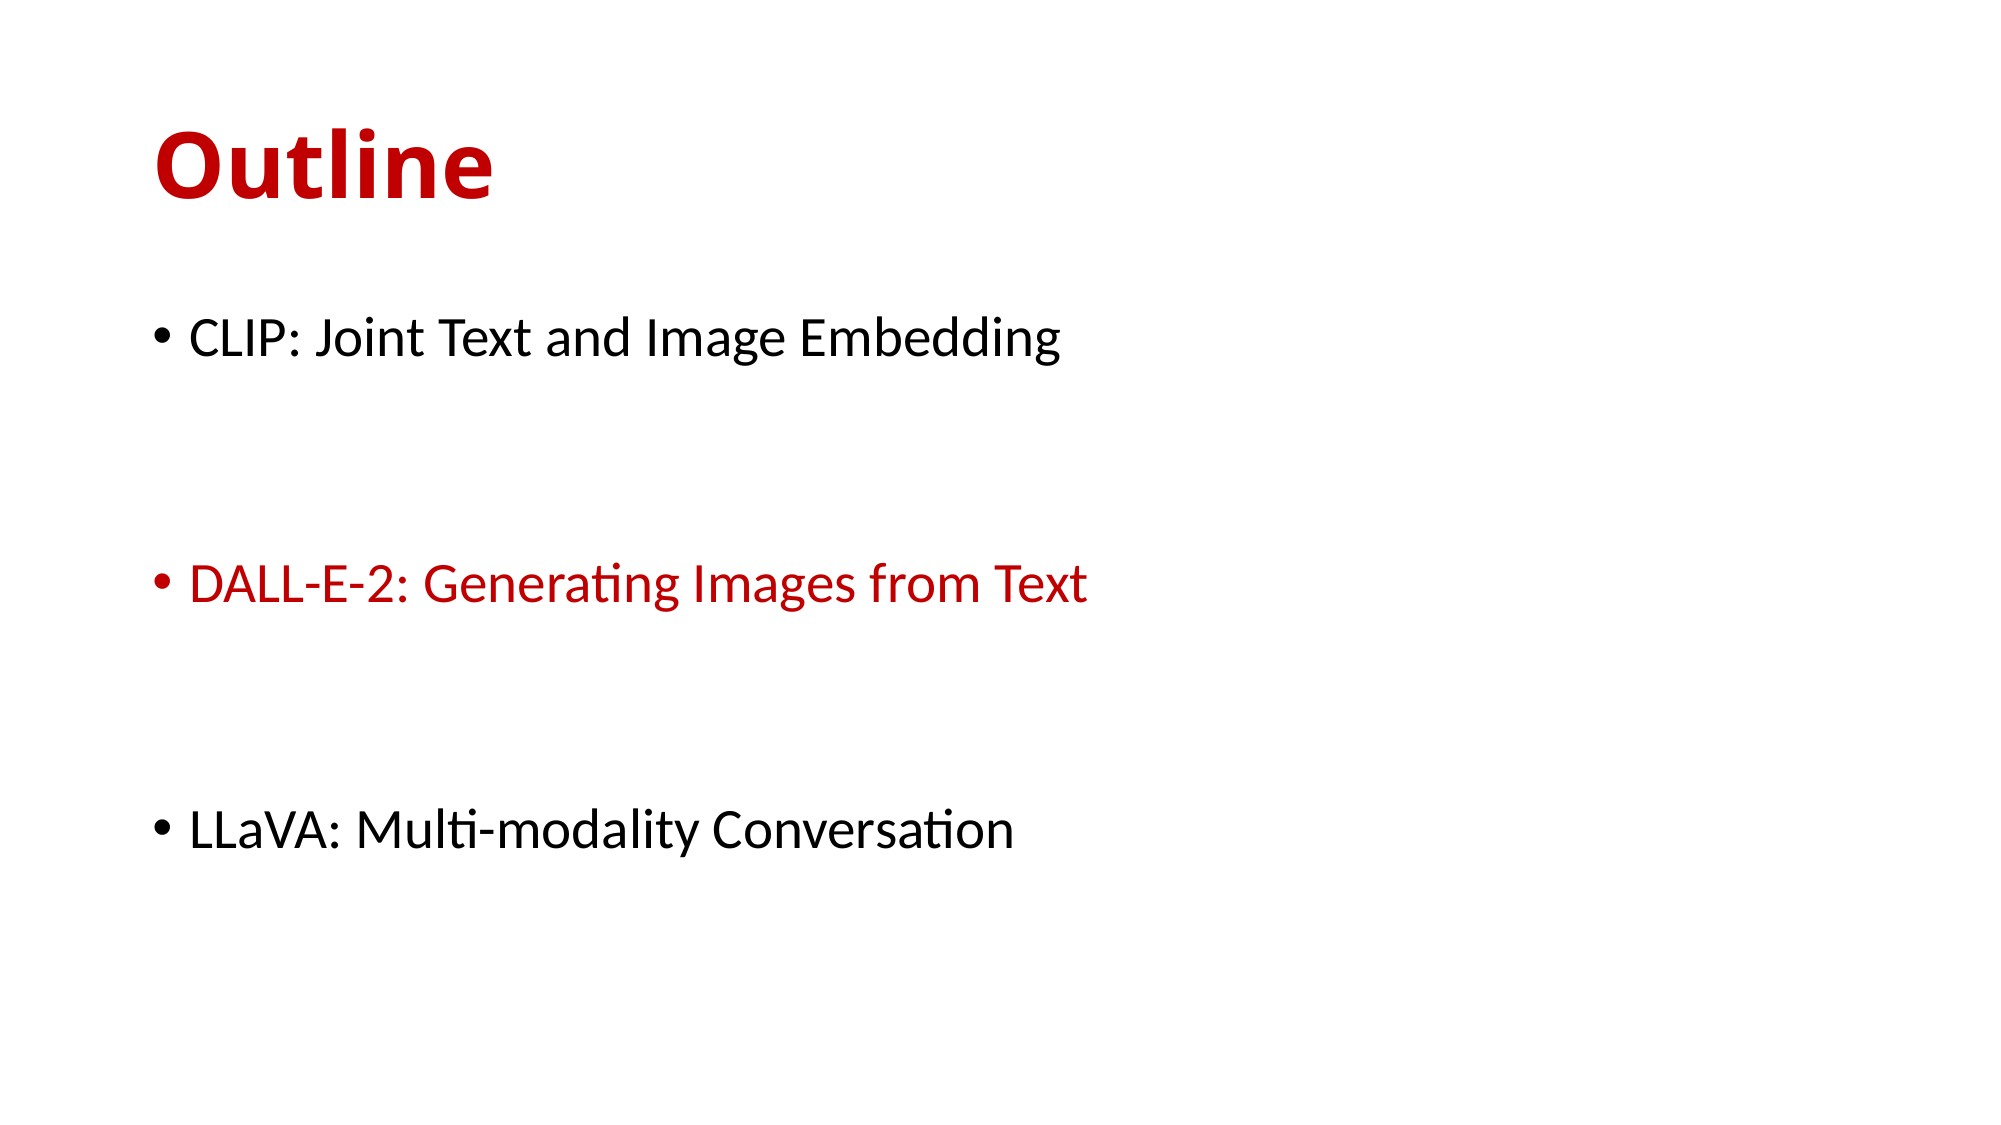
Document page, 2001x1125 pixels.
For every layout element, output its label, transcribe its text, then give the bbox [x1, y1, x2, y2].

title Outline [137, 59, 1863, 278]
list CLIP: Joint Text and Image Embedding DALL-E-2: Generating Images from Text LLaVA: Multi-modality Conversation [137, 299, 1863, 1014]
